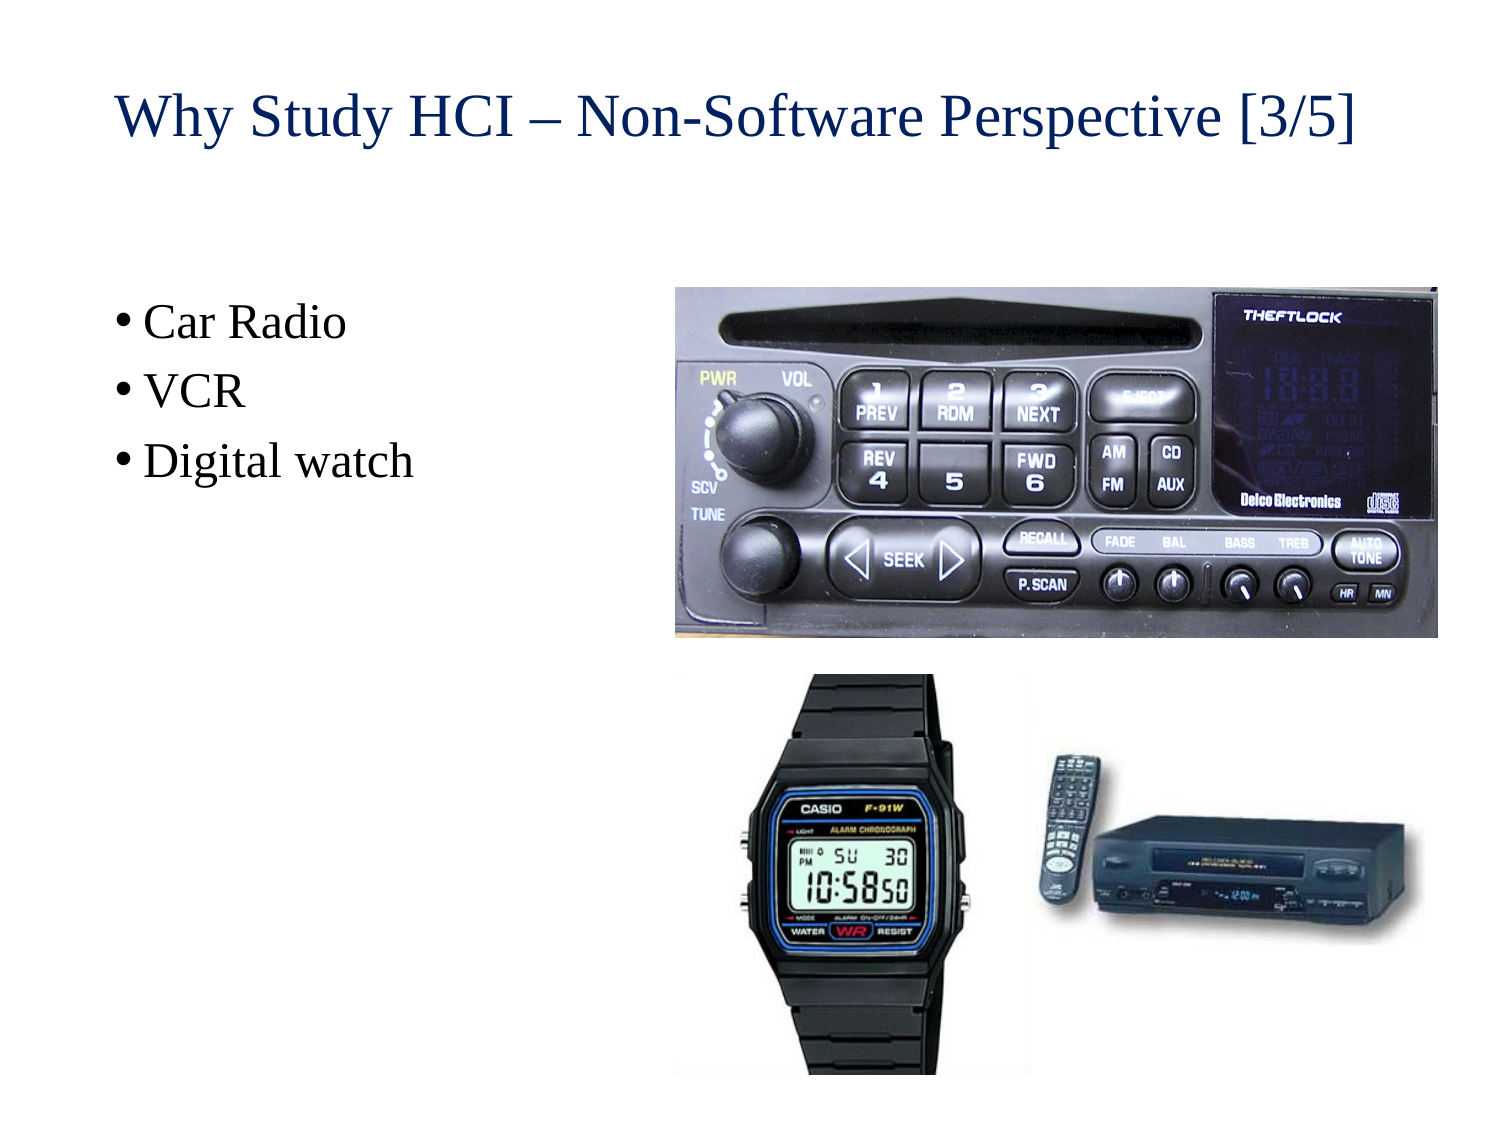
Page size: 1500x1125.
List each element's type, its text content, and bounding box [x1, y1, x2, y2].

list Car Radio VCR Digital watch [99, 287, 1438, 1013]
picture [674, 674, 1425, 1075]
title Why Study HCI – Non-Software Perspective [3/5] [99, 44, 1425, 188]
picture [674, 287, 1438, 638]
